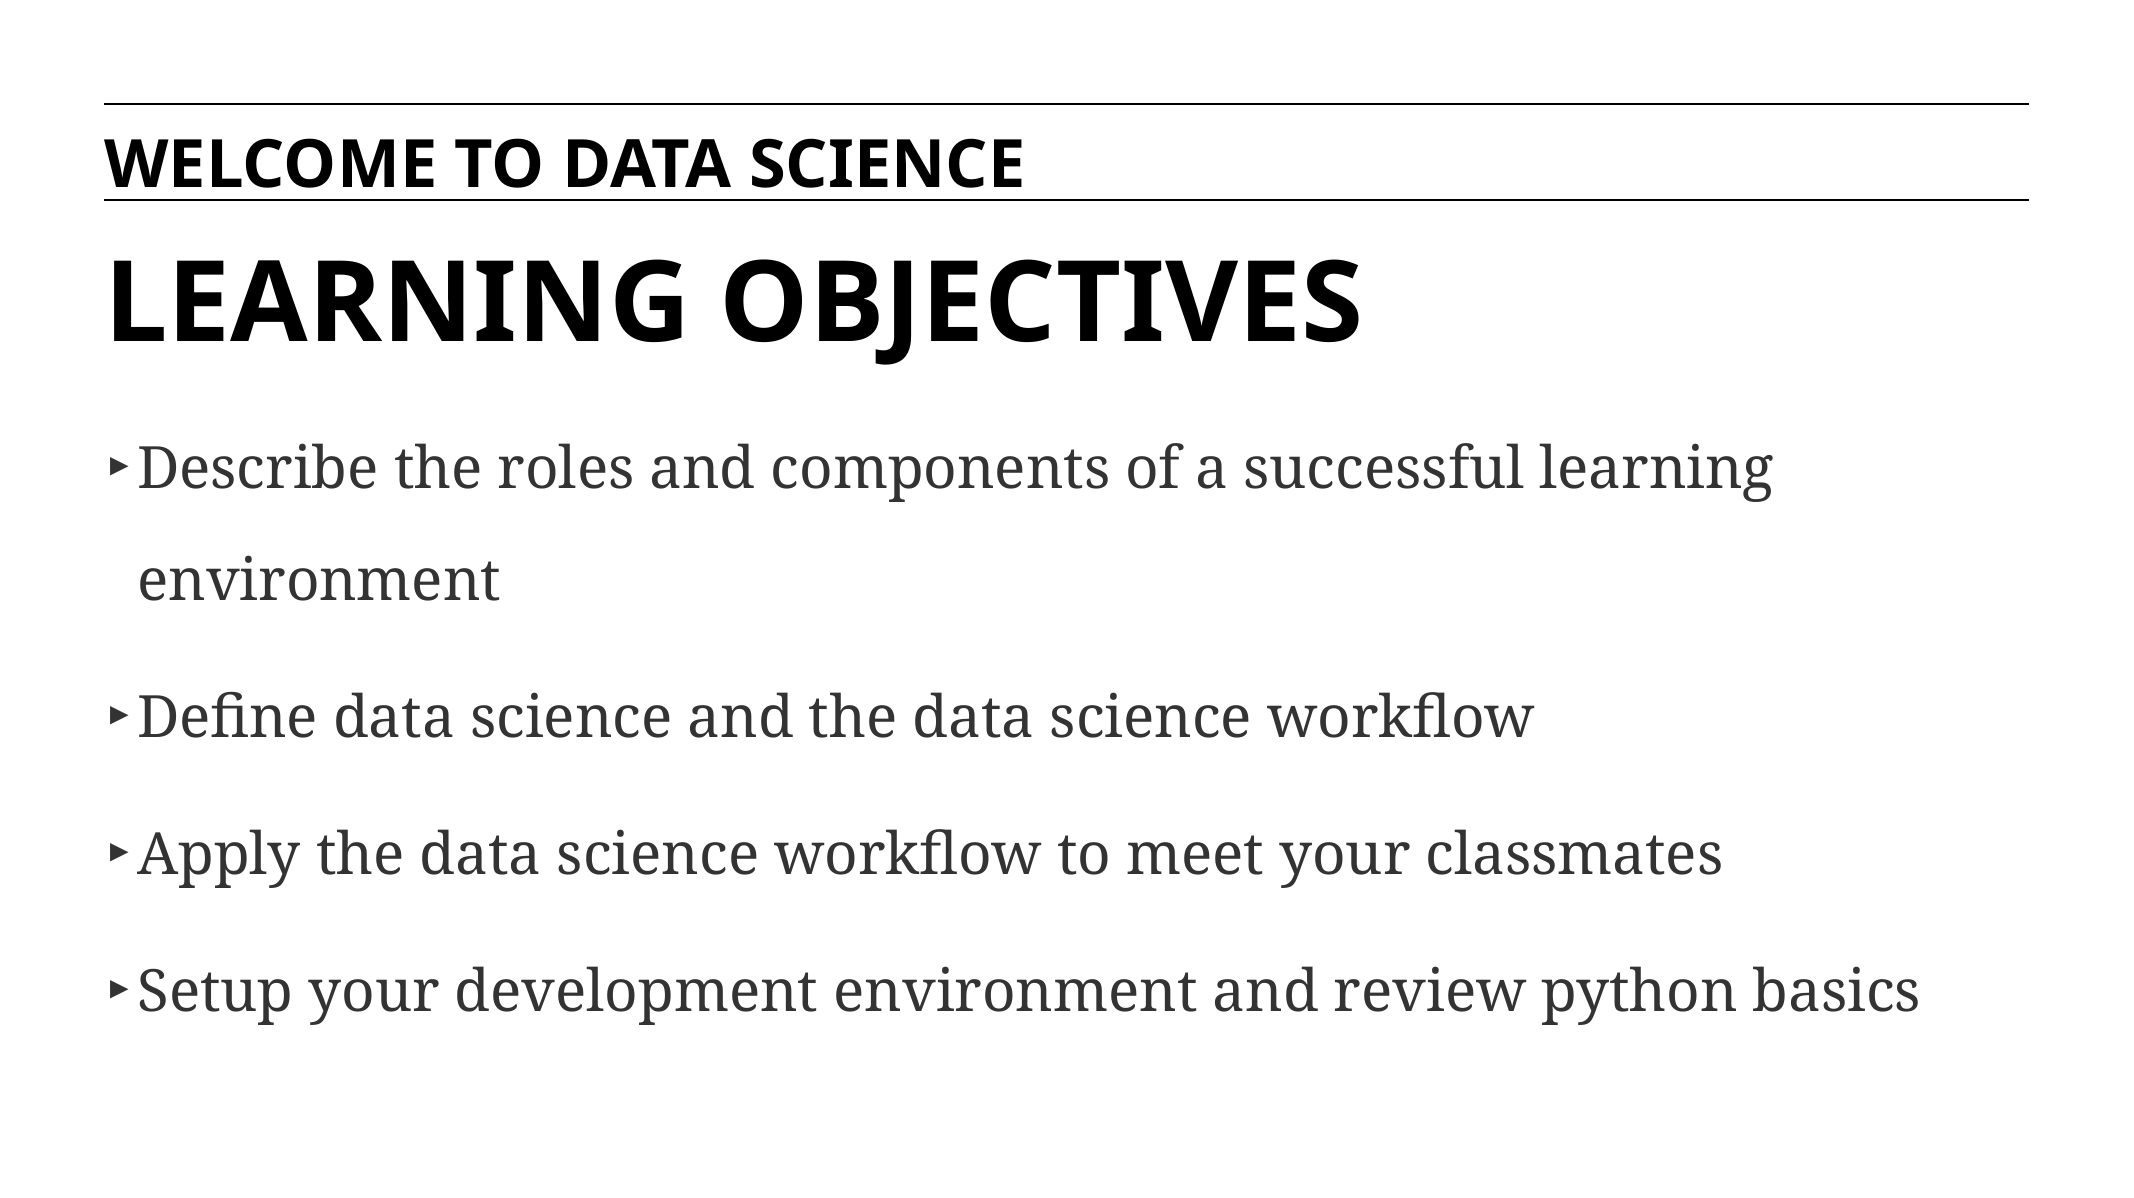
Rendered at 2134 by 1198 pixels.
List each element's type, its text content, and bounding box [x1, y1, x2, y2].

list Describe the roles and components of a successful learning environment Define data science and the data science workflow Apply the data science workflow to meet your classmates Setup your development environment and review python basics [104, 359, 2030, 944]
title LEARNING OBJECTIVES [103, 241, 2030, 359]
text_box WELCOME TO DATA SCIENCE [104, 120, 1371, 192]
